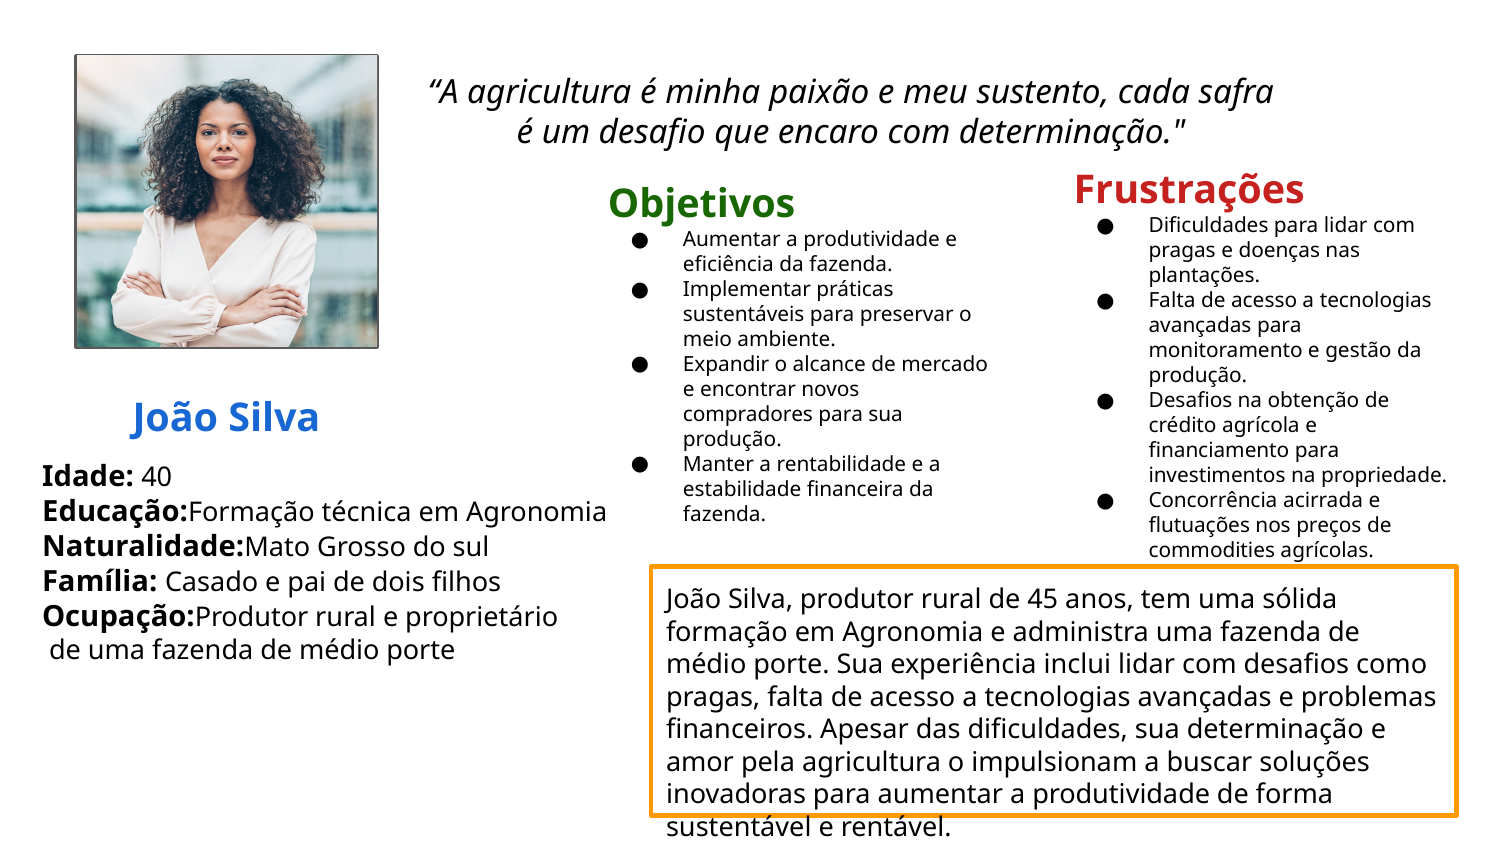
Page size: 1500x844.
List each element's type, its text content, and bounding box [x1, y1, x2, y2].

text_box Idade: 40 Educação:Formação técnica em Agronomia Naturalidade:Mato Grosso do sul Família: Casado e pai de dois filhos Ocupação:Produtor rural e proprietário de uma fazenda de médio porte [27, 442, 646, 692]
text_box João Silva, produtor rural de 45 anos, tem uma sólida formação em Agronomia e administra uma fazenda de médio porte. Sua experiência inclui lidar com desafios como pragas, falta de acesso a tecnologias avançadas e problemas financeiros. Apesar das dificuldades, sua determinação e amor pela agricultura o impulsionam a buscar soluções inovadoras para aumentar a produtividade de forma sustentável e rentável. [650, 566, 1457, 816]
text_box Objetivos Aumentar a produtividade e eficiência da fazenda. Implementar práticas sustentáveis para preservar o meio ambiente. Expandir o alcance de mercado e encontrar novos compradores para sua produção. Manter a rentabilidade e a estabilidade financeira da fazenda. [592, 163, 1007, 515]
text_box João Silva [0, 376, 453, 454]
text_box “A agricultura é minha paixão e meu sustento, cada safra é um desafio que encaro com determinação." [401, 8, 1302, 213]
text_box Frustrações Dificuldades para lidar com pragas e doenças nas plantações. Falta de acesso a tecnologias avançadas para monitoramento e gestão da produção. Desafios na obtenção de crédito agrícola e financiamento para investimentos na propriedade. Concorrência acirrada e flutuações nos preços de commodities agrícolas. [1058, 149, 1473, 812]
picture [76, 55, 378, 347]
